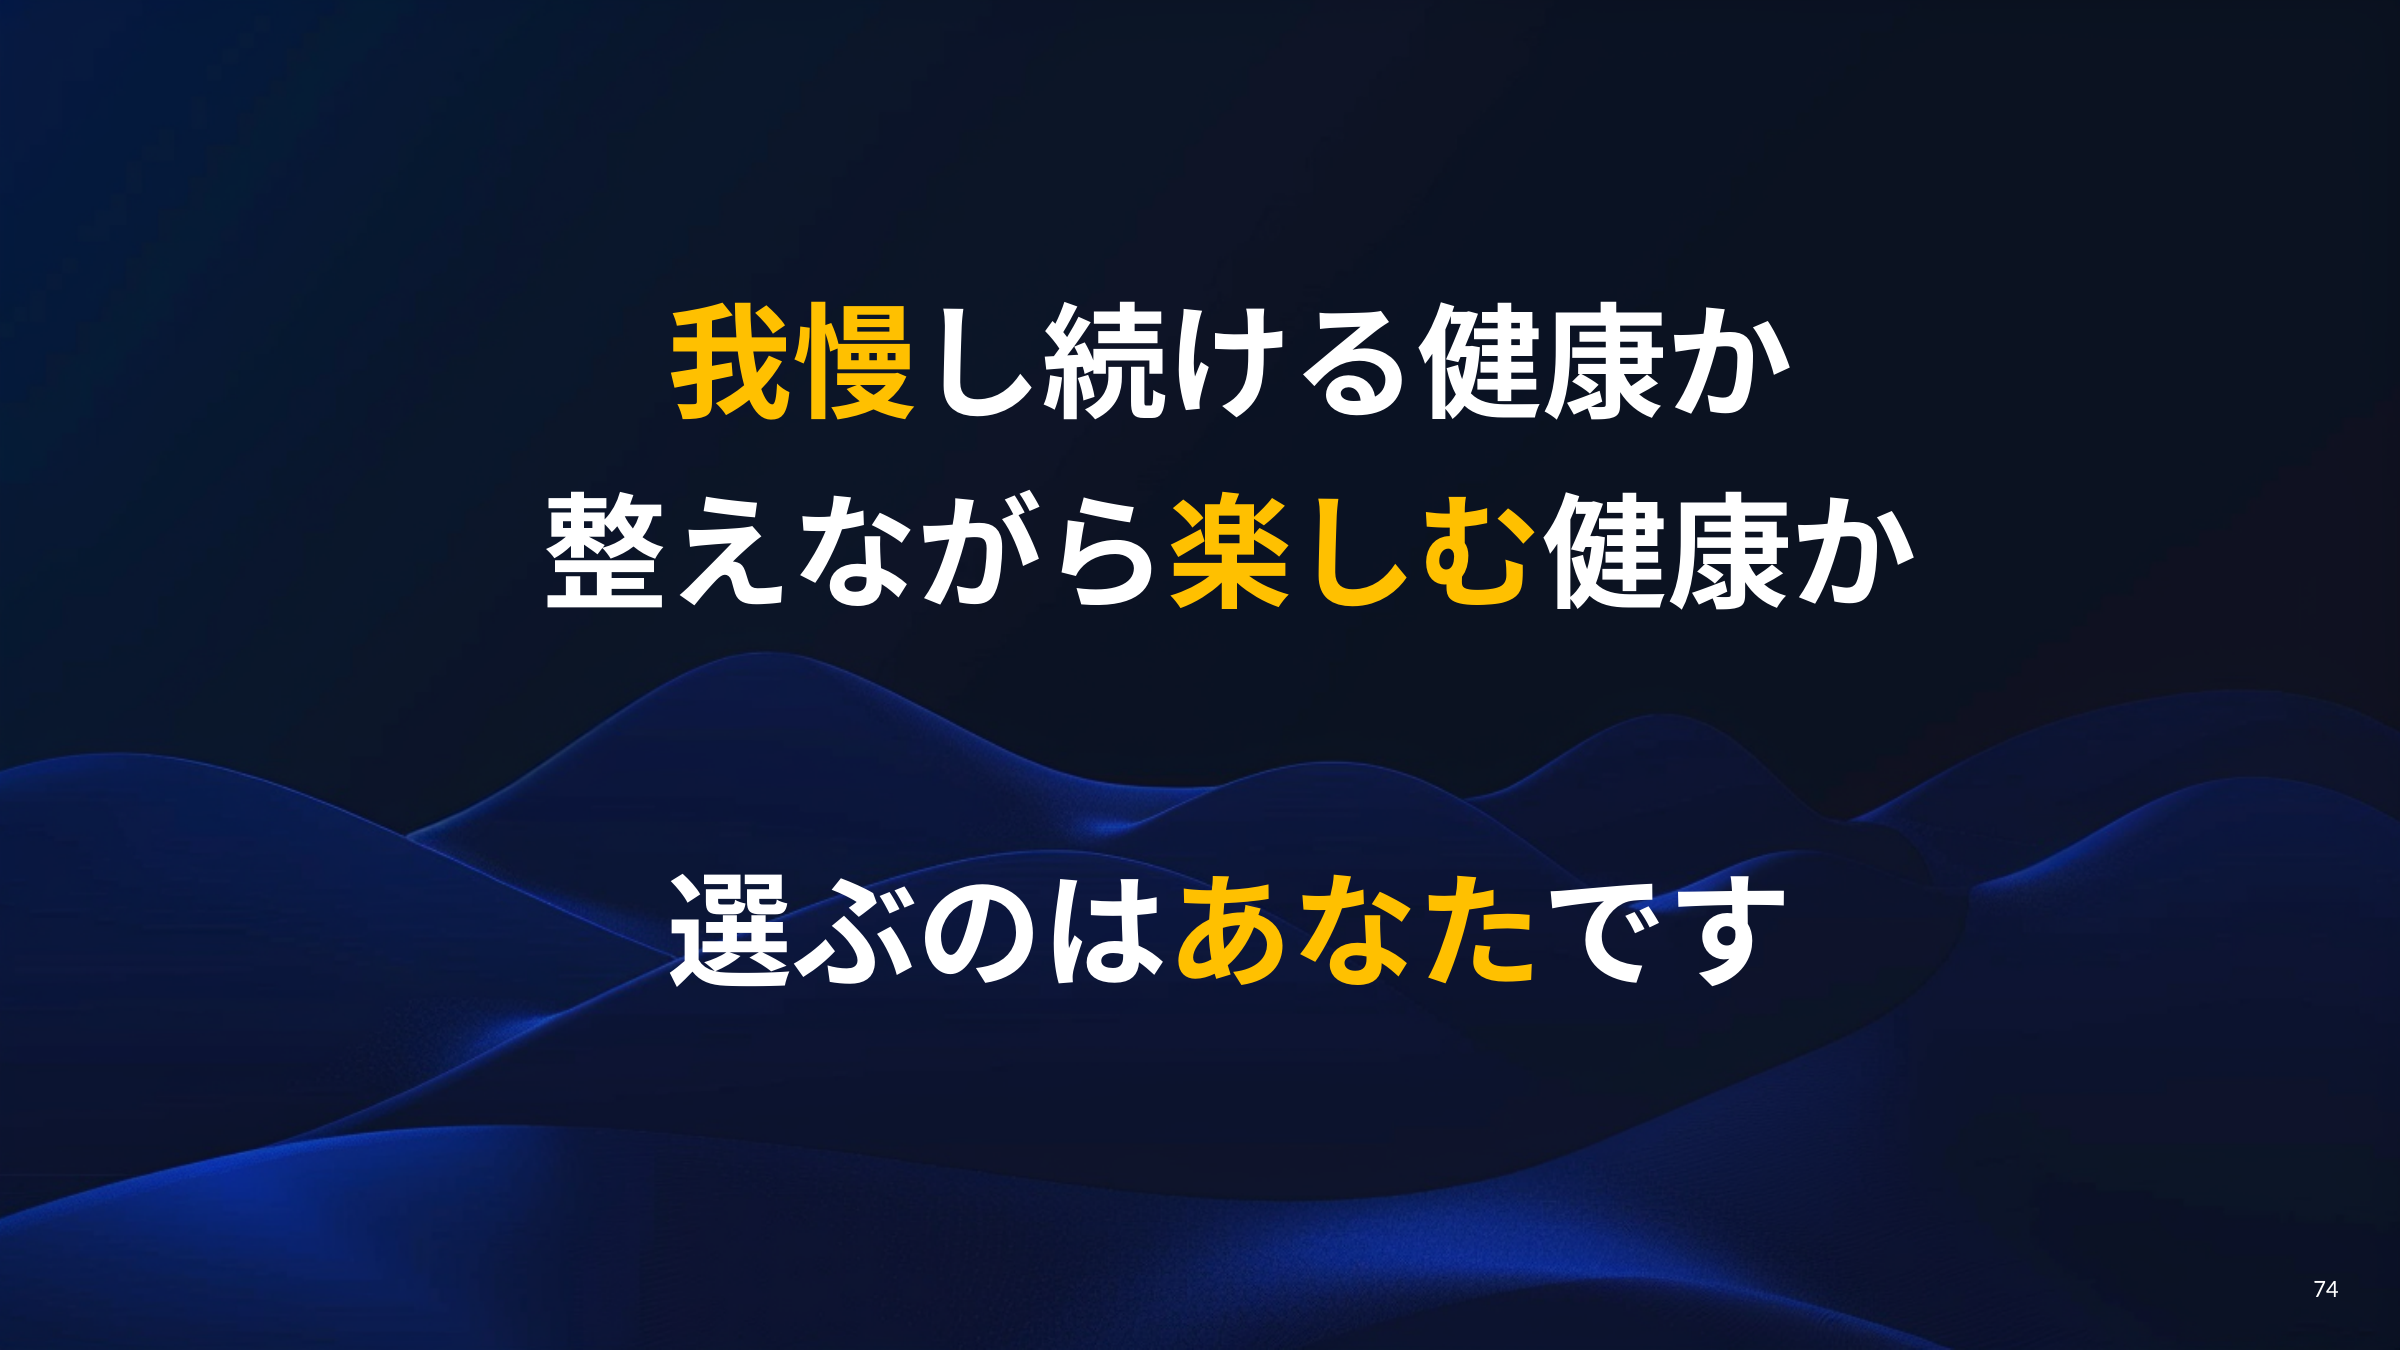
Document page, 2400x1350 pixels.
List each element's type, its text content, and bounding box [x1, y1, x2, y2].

text_box 我慢し続ける健康か 整えながら楽しむ健康か 選ぶのはあなたです [877, 338, 1582, 434]
picture [0, 0, 2400, 1350]
slide_number 74 [1813, 1251, 2354, 1324]
